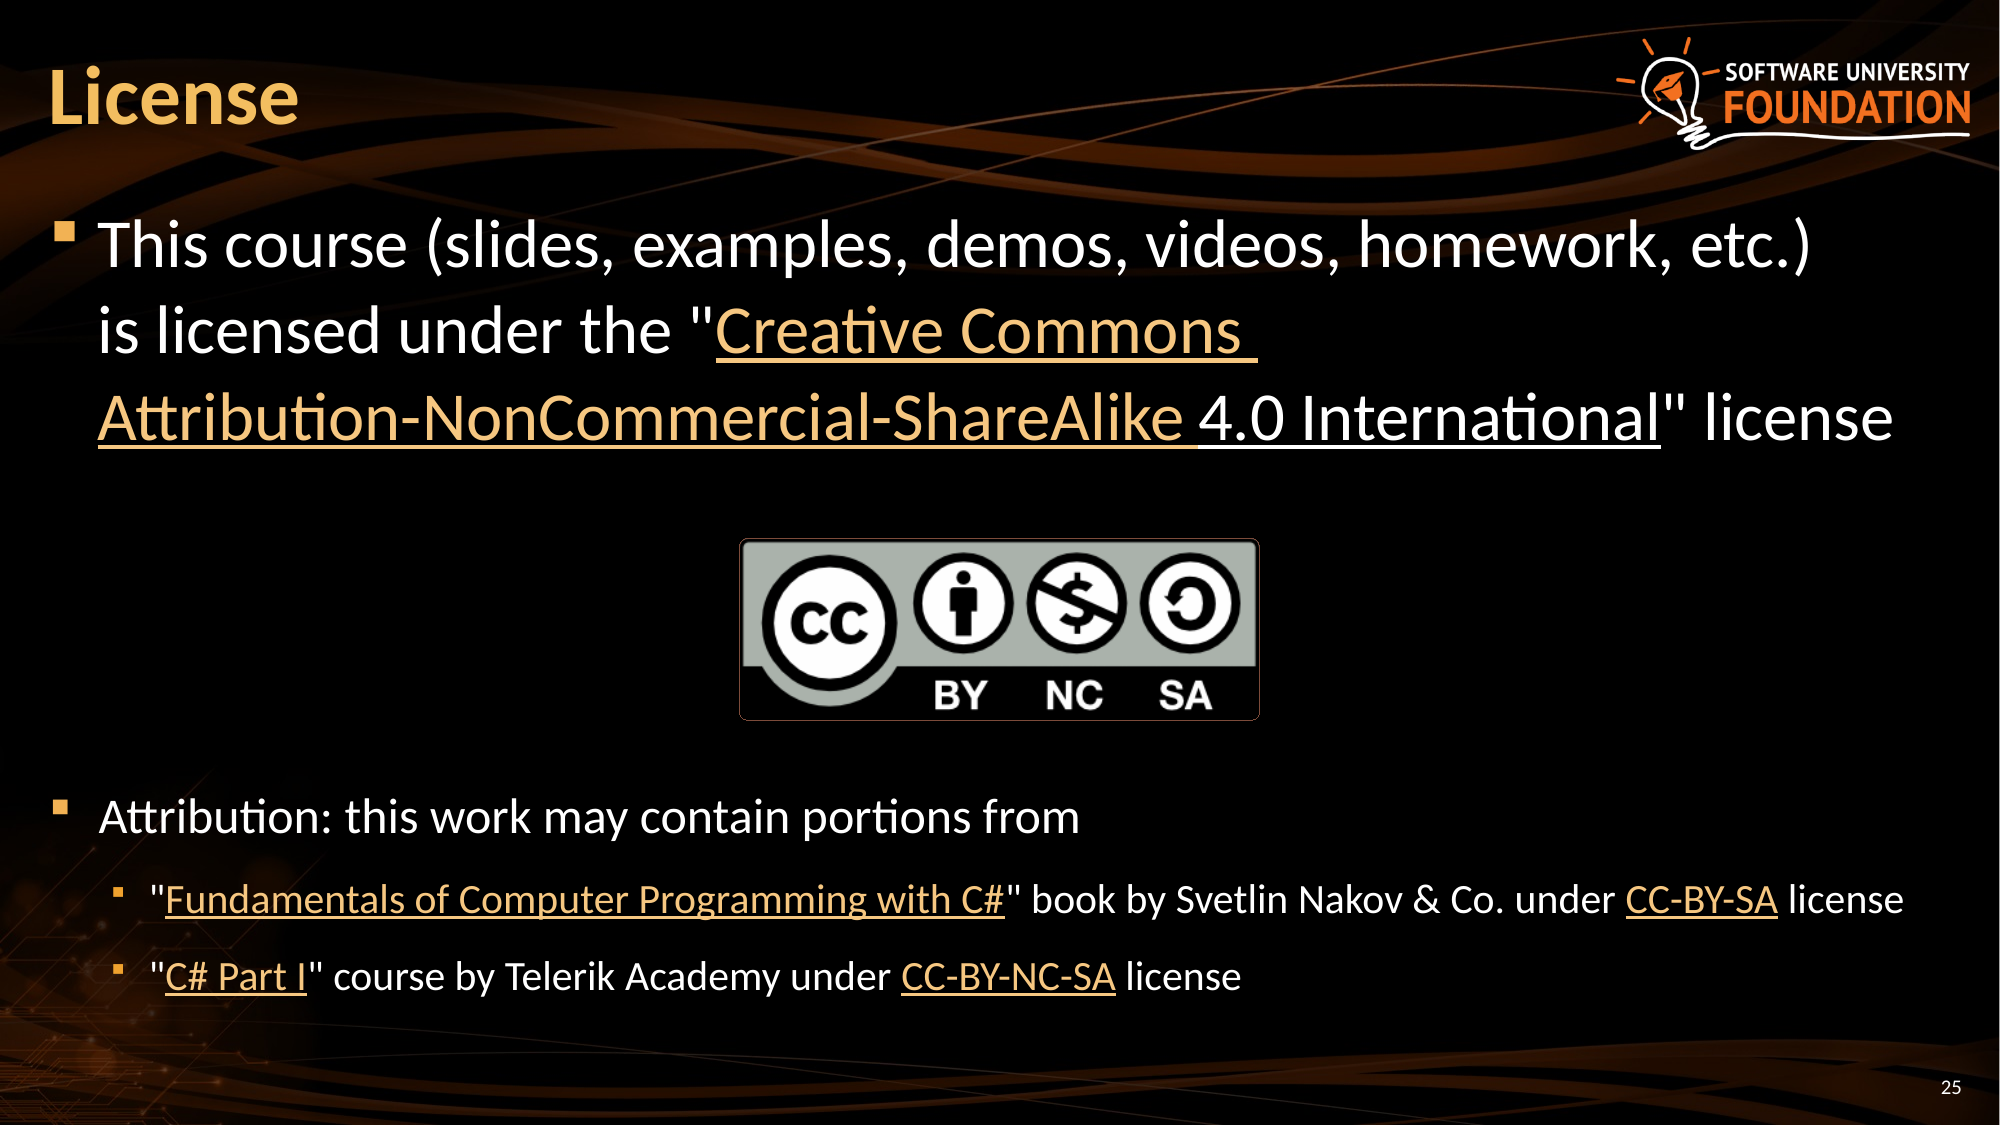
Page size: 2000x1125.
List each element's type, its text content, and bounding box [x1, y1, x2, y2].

title License [30, 6, 1602, 189]
list Attribution: this work may contain portions from "Fundamentals of Computer Programming with C#" book by Svetlin Nakov & Co. under CC-BY-SA license "C# Part I" course by Telerik Academy under CC-BY-NC-SA license [30, 774, 1968, 1103]
picture [0, 0, 2000, 1125]
list This course (slides, examples, demos, videos, homework, etc.) is licensed under the "Creative Commons Attribution-NonCommercial-ShareAlike 4.0 International" license [31, 188, 1968, 484]
